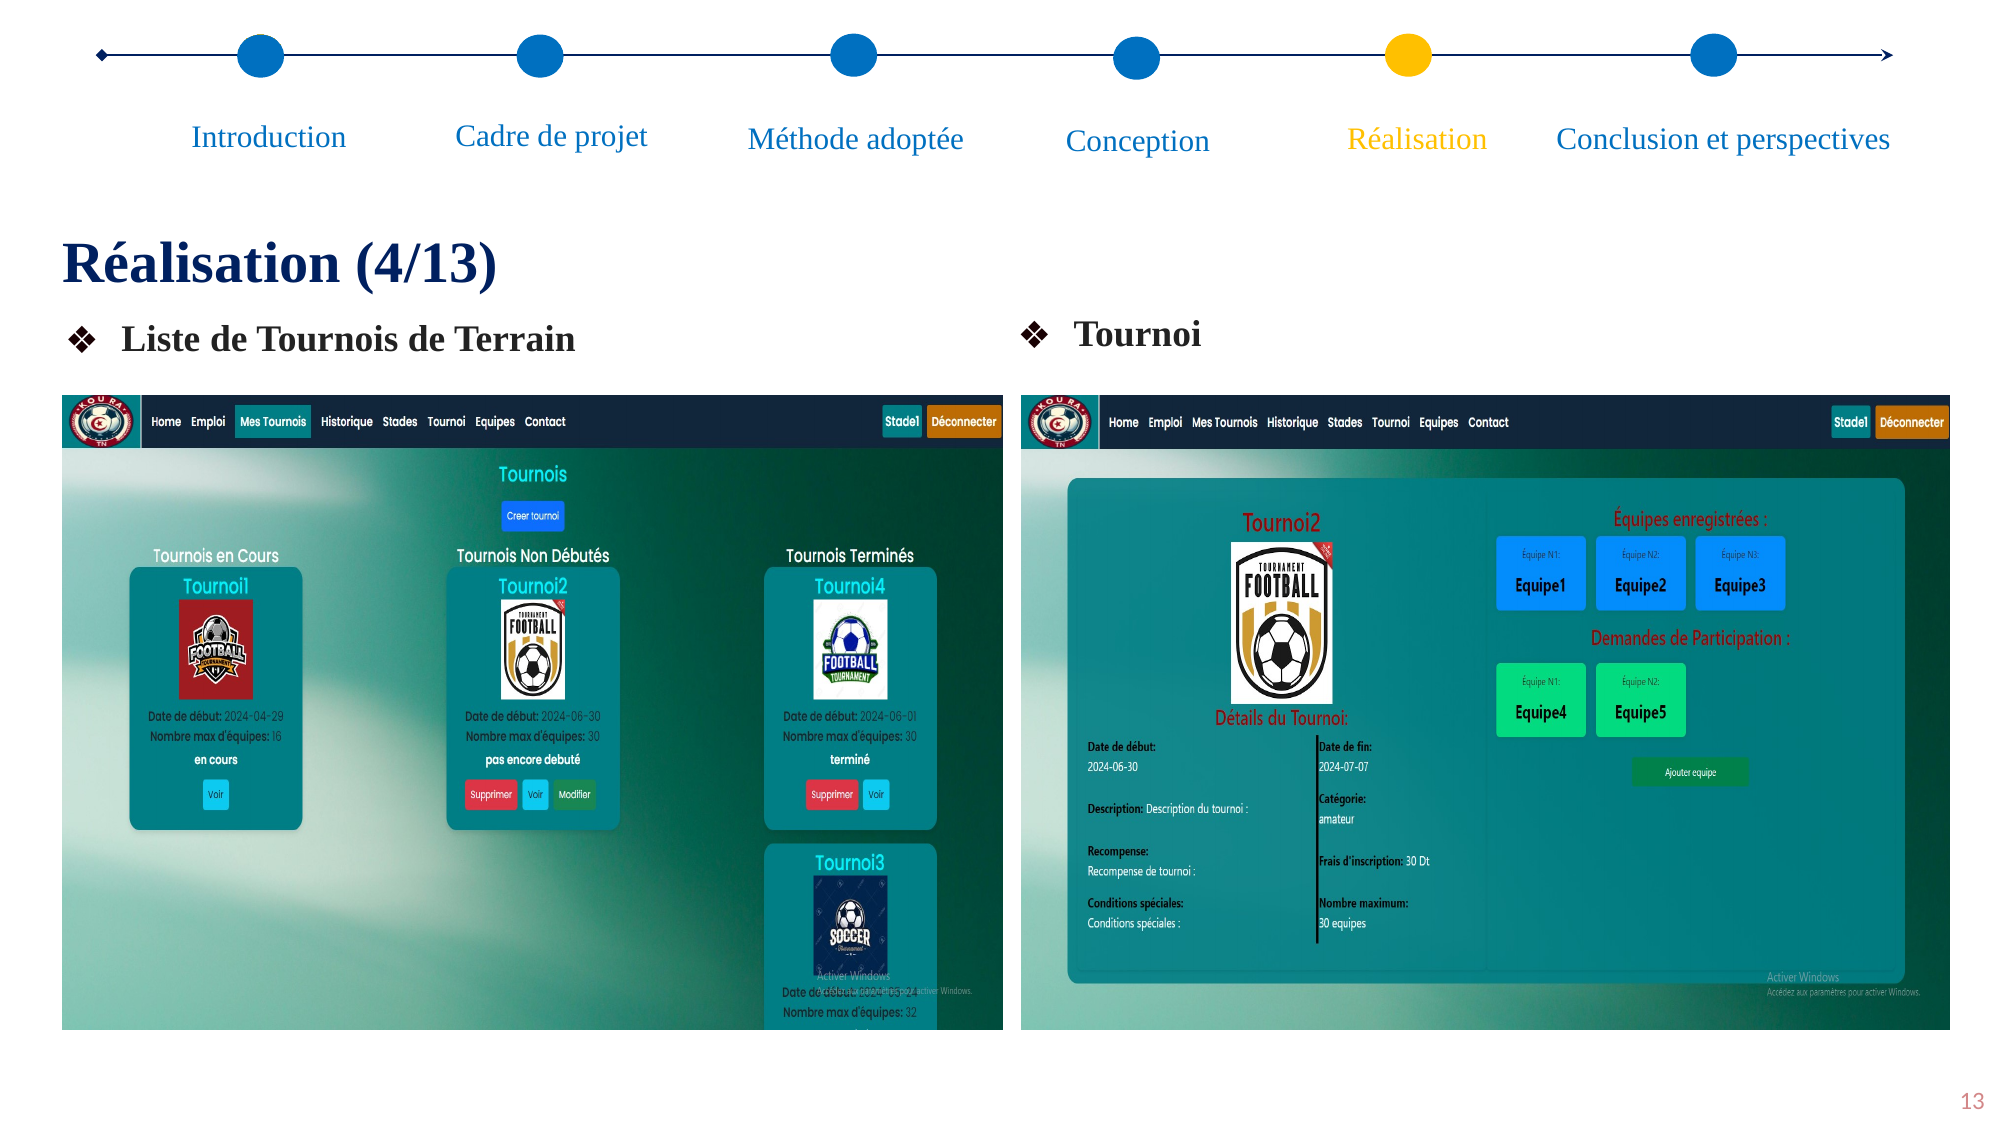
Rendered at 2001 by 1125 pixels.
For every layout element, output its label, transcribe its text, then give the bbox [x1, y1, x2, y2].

text_box Conception [1002, 112, 1274, 166]
text_box Conclusion et perspectives [1541, 110, 1931, 163]
picture [1021, 395, 1951, 1031]
text_box Tournoi [1002, 301, 1460, 362]
text_box Cadre de projet [386, 107, 718, 161]
text_box [238, 35, 283, 54]
text_box [1114, 37, 1159, 54]
text_box [1116, 67, 1157, 79]
slide_number 13 [1550, 1069, 2000, 1125]
text_box Réalisation [1325, 110, 1510, 163]
text_box [831, 34, 877, 54]
text_box Méthode adoptée [690, 110, 1022, 164]
text_box [521, 67, 560, 77]
picture [62, 395, 1003, 1031]
text_box [835, 67, 872, 76]
text_box [241, 67, 280, 77]
text_box Introduction [167, 109, 371, 162]
text_box Réalisation (4/13) [47, 216, 518, 302]
text_box [517, 35, 563, 54]
text_box [1695, 67, 1732, 76]
text_box [1691, 34, 1737, 54]
text_box [1386, 34, 1431, 54]
text_box [1390, 67, 1427, 76]
text_box Liste de Tournois de Terrain [50, 306, 676, 367]
